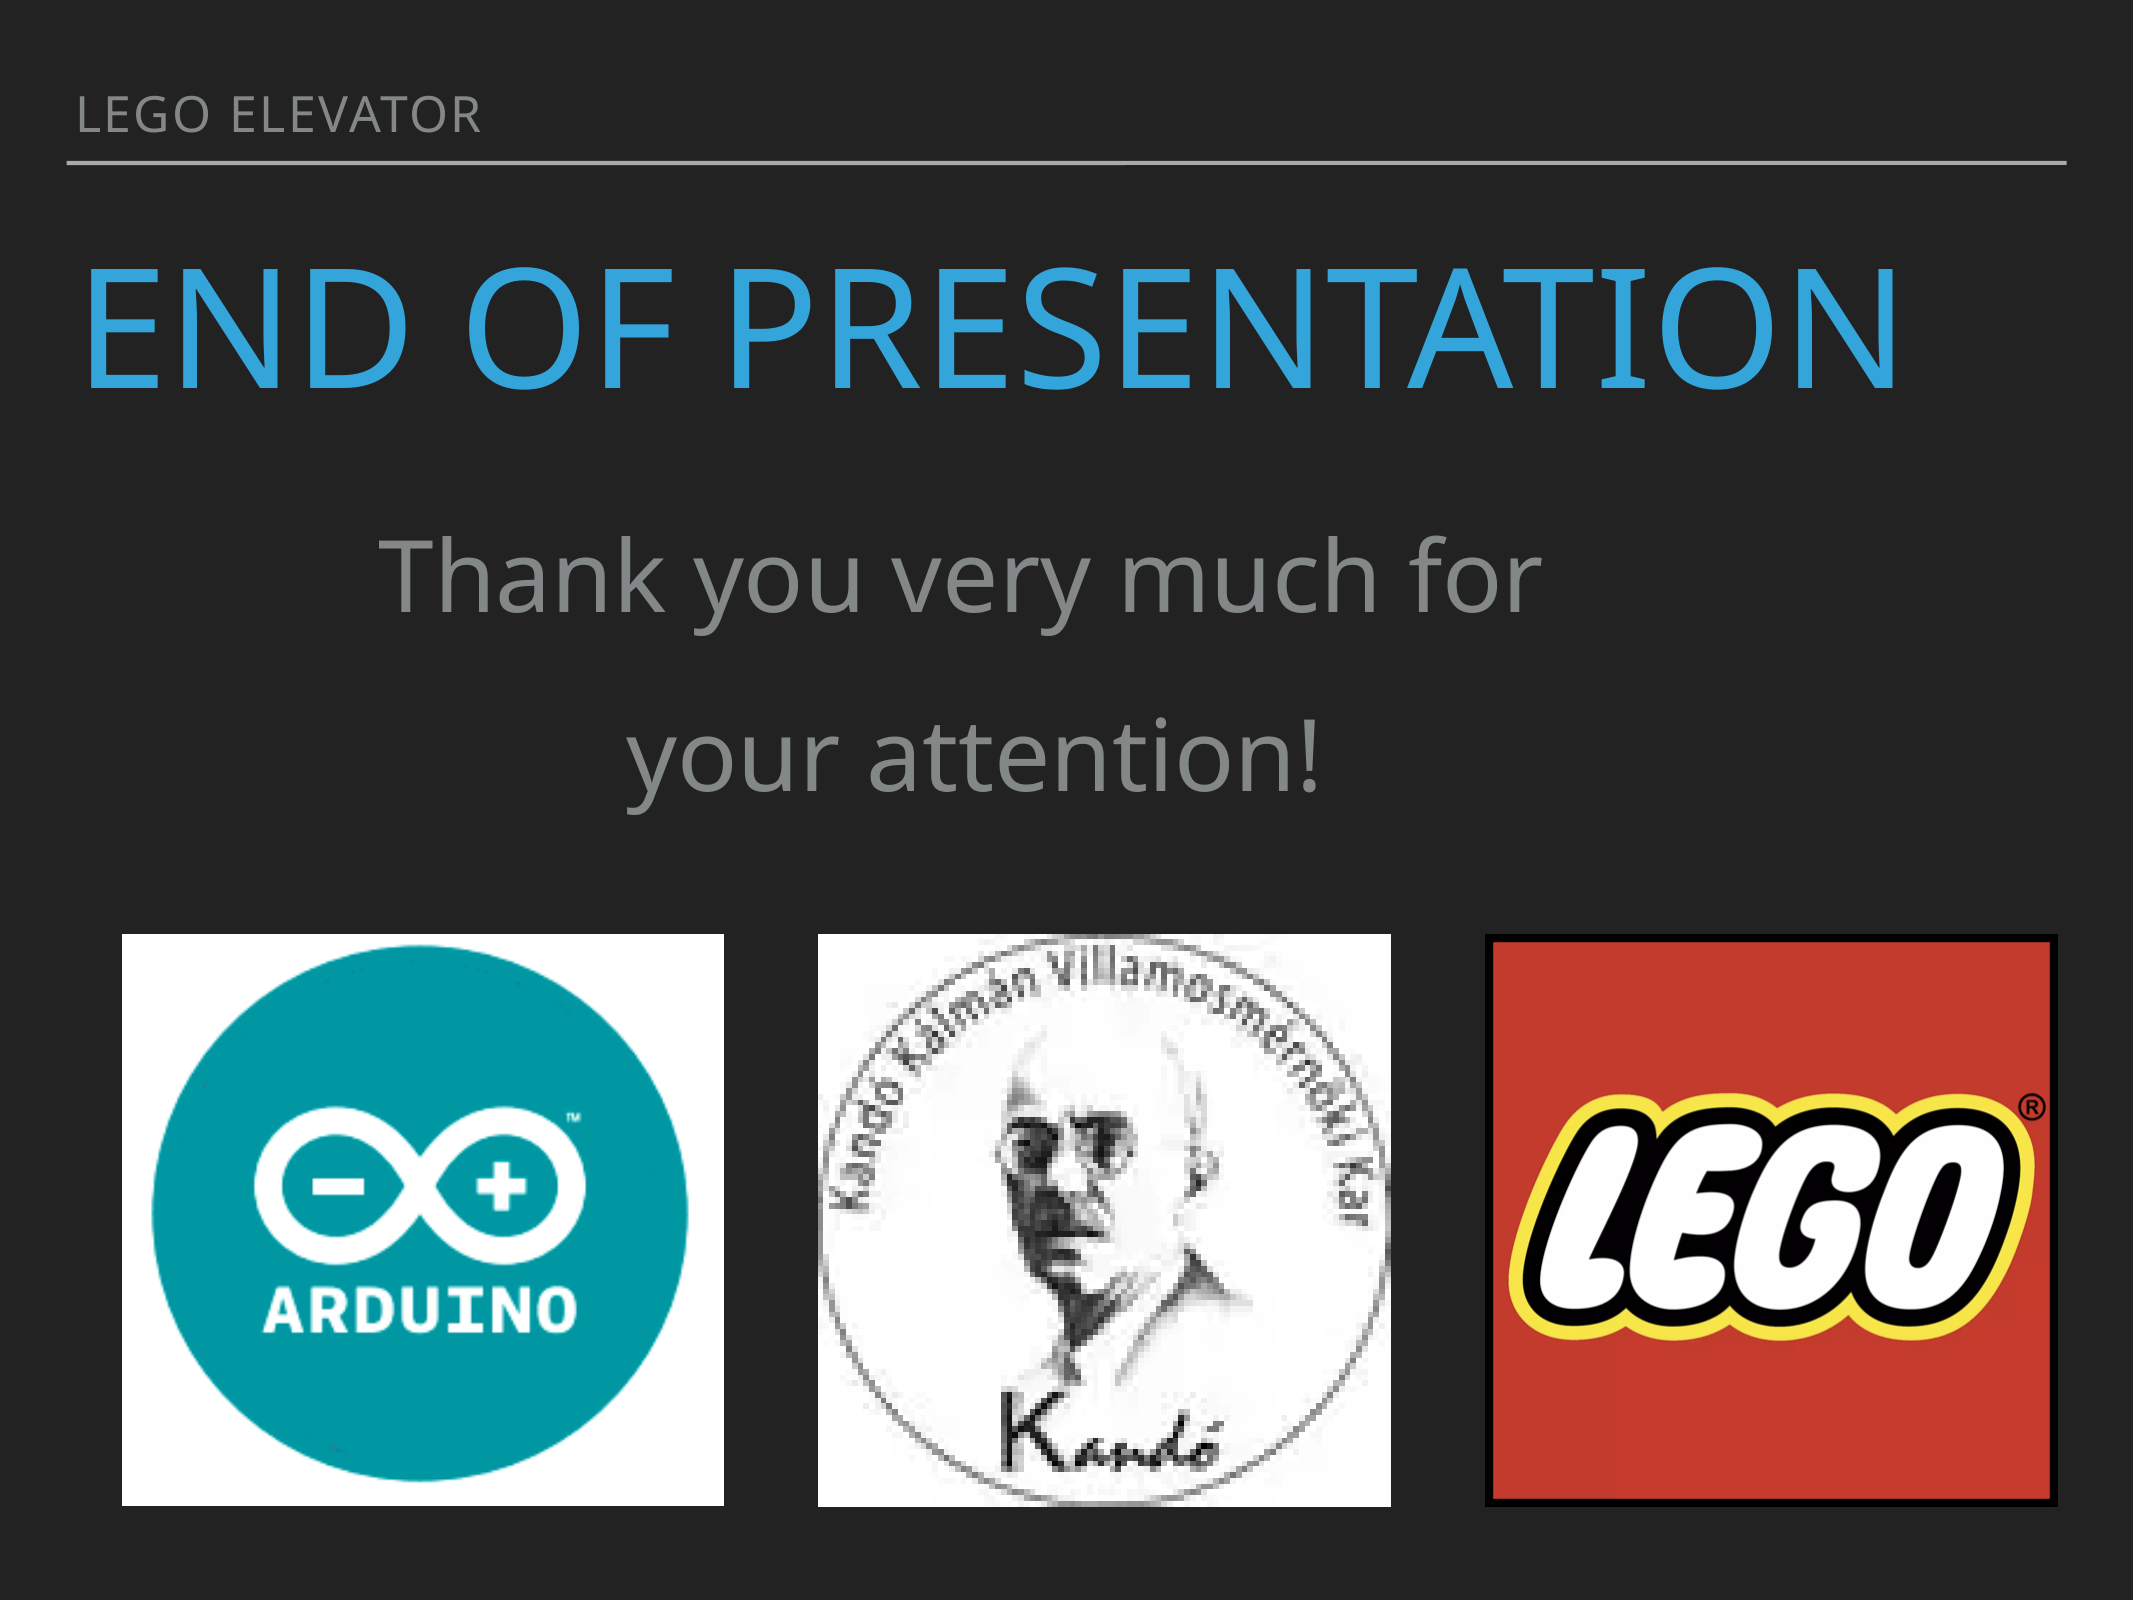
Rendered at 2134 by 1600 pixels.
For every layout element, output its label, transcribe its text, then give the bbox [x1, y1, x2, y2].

picture [1485, 934, 2058, 1507]
list Lego elevator [66, 84, 1901, 151]
title End of presentation [66, 251, 1948, 372]
list Thank you very much for your attention! [0, 503, 1951, 1508]
picture [818, 934, 1391, 1507]
picture [122, 934, 725, 1506]
